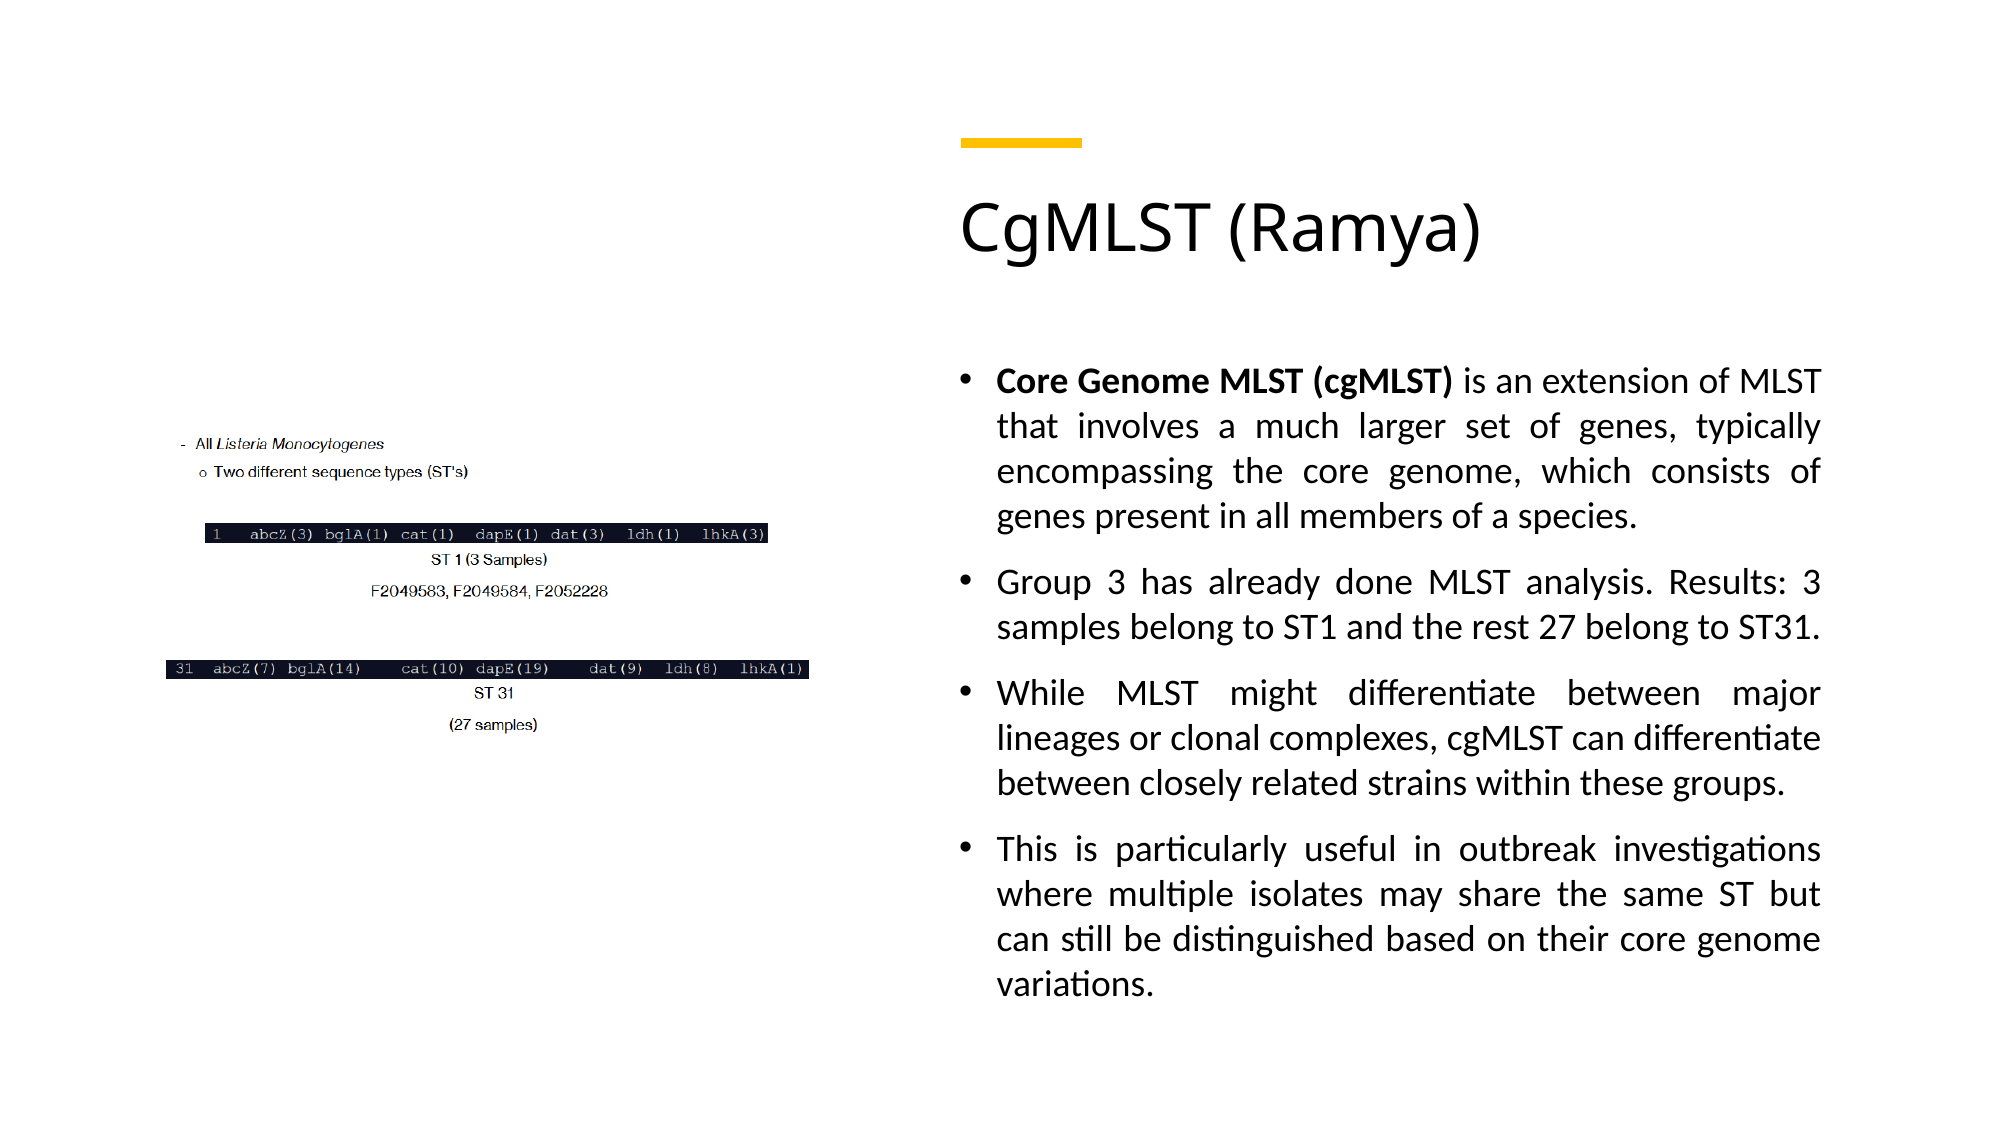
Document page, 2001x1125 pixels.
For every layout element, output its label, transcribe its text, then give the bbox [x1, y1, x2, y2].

list Core Genome MLST (cgMLST) is an extension of MLST that involves a much larger set of genes, typically encompassing the core genome, which consists of genes present in all members of a species. Group 3 has already done MLST analysis. Results: 3 samples belong to ST1 and the rest 27 belong to ST31. While MLST might differentiate between major lineages or clonal complexes, cgMLST can differentiate between closely related strains within these groups. This is particularly useful in outbreak investigations where multiple isolates may share the same ST but can still be distinguished based on their core genome variations. [944, 348, 1838, 938]
title CgMLST (Ramya) [944, 186, 1863, 417]
picture [121, 410, 838, 737]
